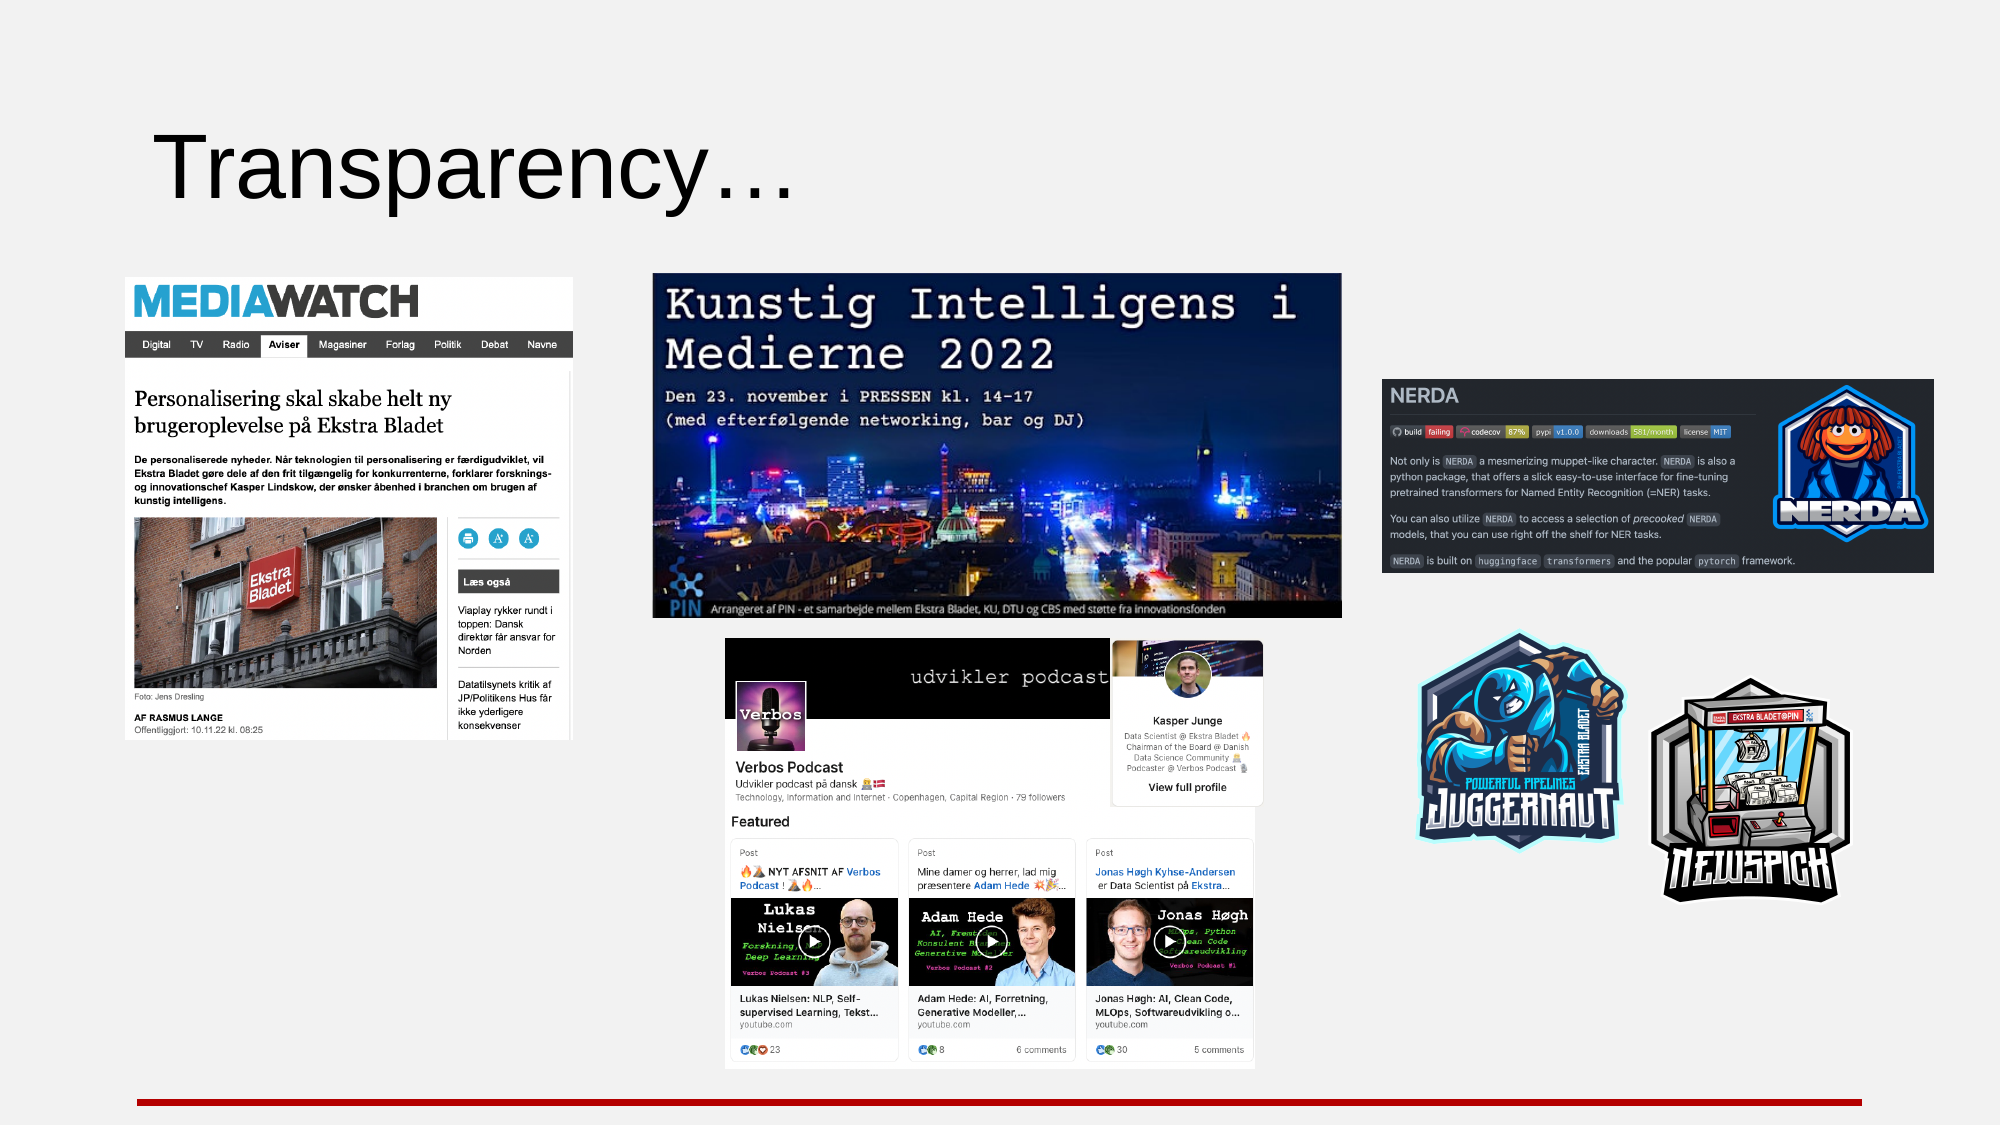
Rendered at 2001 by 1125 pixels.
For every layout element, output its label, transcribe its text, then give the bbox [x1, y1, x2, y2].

picture [125, 277, 573, 740]
title Transparency… [137, 59, 1863, 278]
picture [1382, 379, 1934, 573]
picture [1593, 634, 1908, 949]
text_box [724, 638, 1264, 1069]
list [1415, 628, 1628, 854]
picture [652, 273, 1342, 618]
